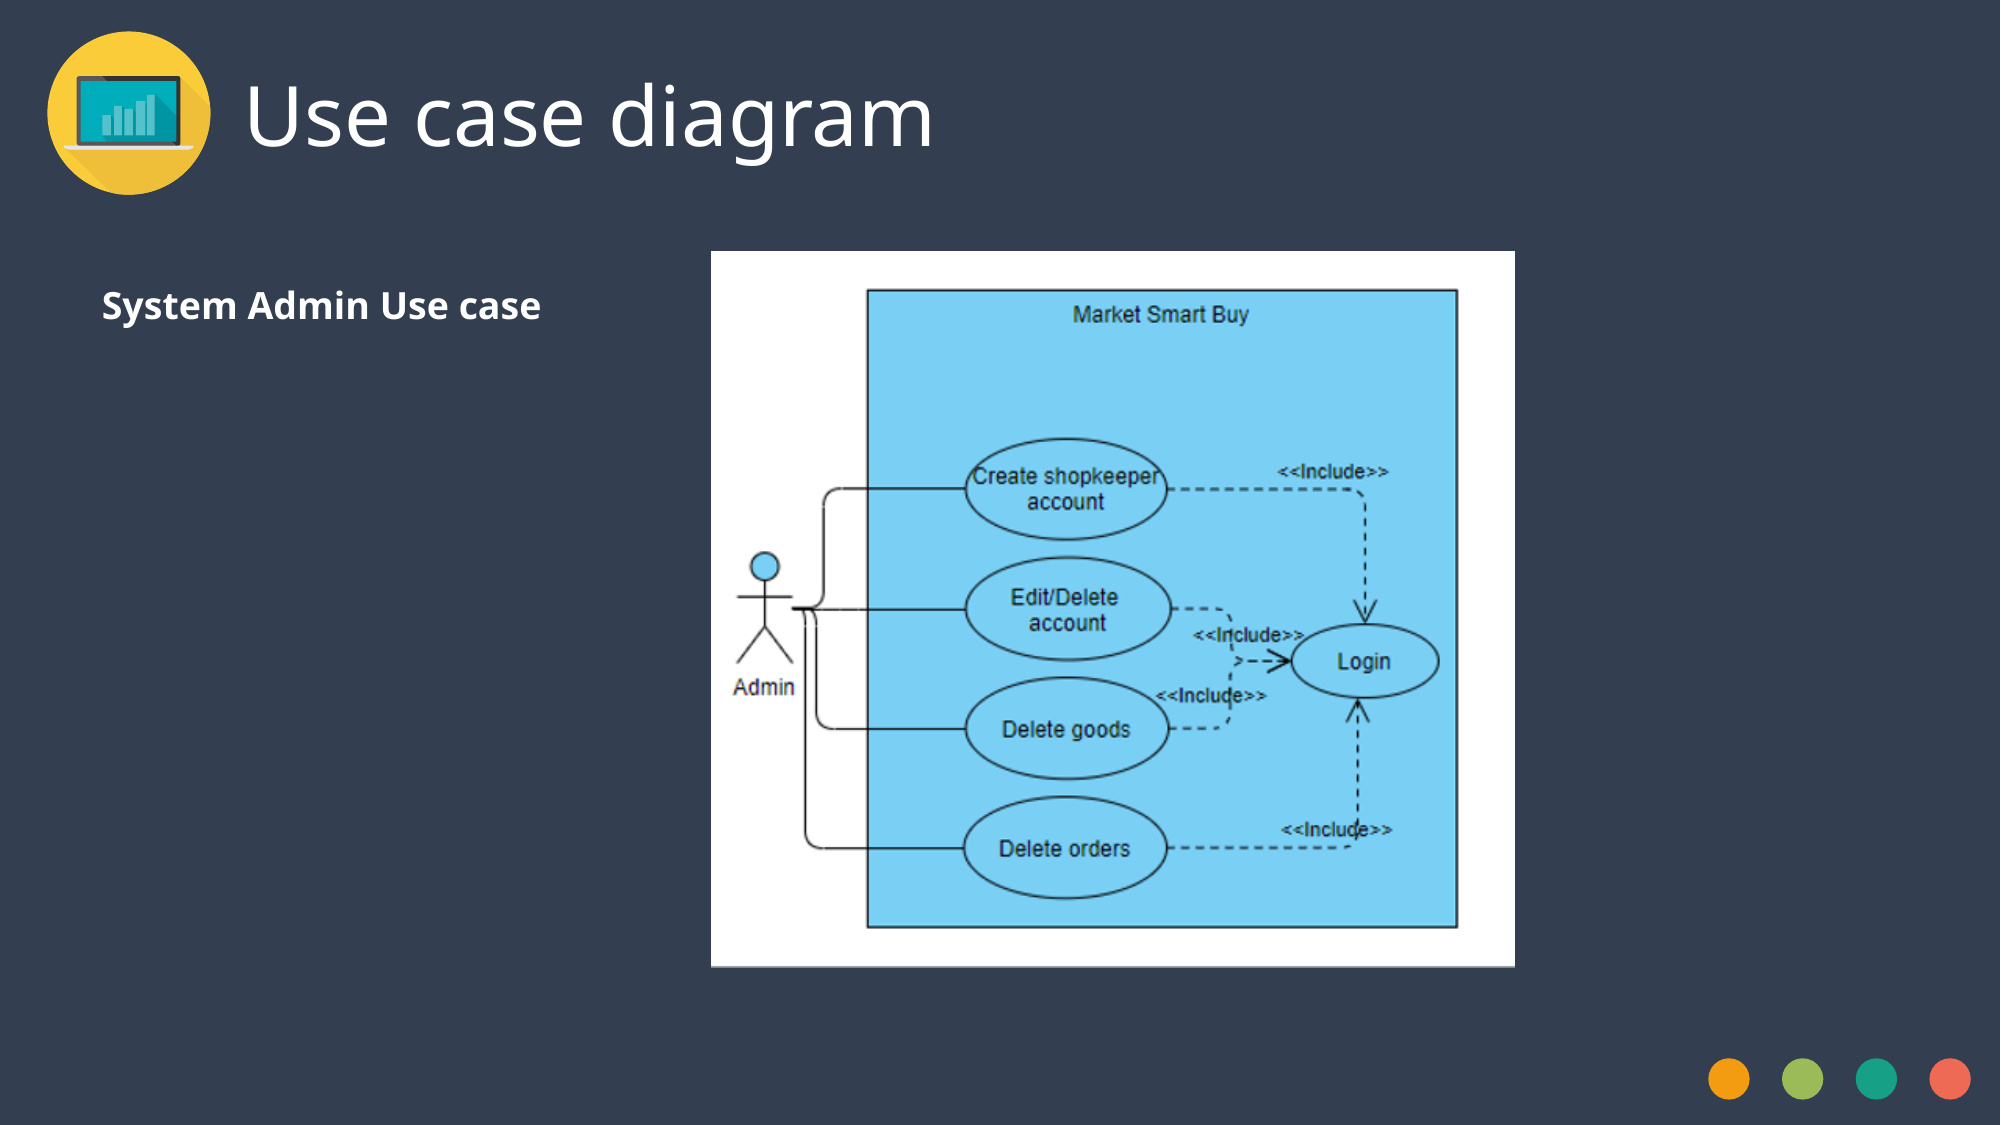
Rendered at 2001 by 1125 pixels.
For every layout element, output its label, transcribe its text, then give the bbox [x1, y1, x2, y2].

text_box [47, 31, 211, 195]
text_box [1854, 1057, 1899, 1101]
text_box Use case diagram [243, 63, 1300, 145]
text_box [1928, 1057, 1972, 1101]
picture [711, 251, 1515, 968]
text_box [1780, 1057, 1825, 1101]
text_box [1707, 1057, 1751, 1101]
text_box System Admin Use case​ [101, 251, 599, 335]
